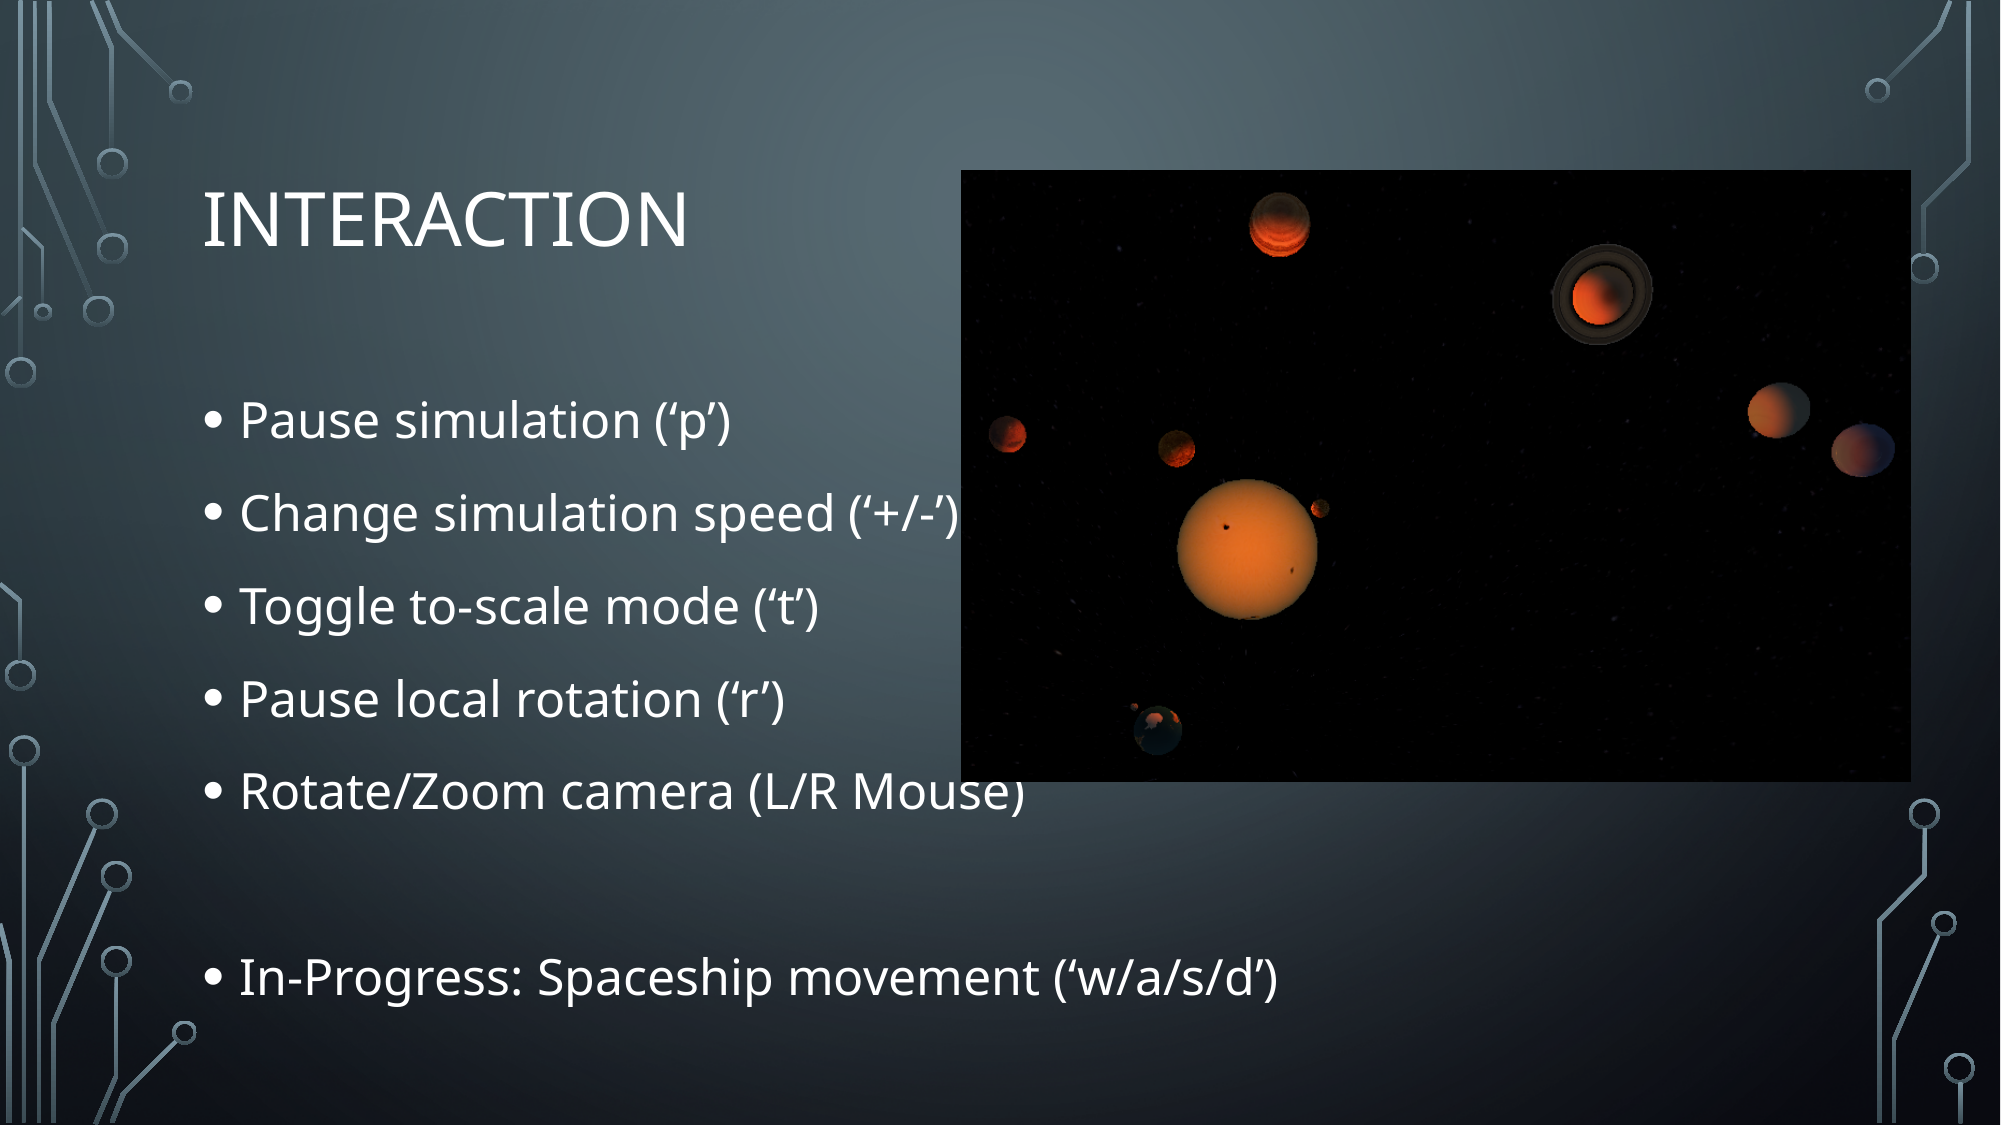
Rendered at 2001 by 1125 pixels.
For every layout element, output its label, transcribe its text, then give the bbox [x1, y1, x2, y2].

title Interaction [187, 101, 1813, 344]
list Pause simulation (‘p’) Change simulation speed (‘+/-’) Toggle to-scale mode (‘t’) Pause local rotation (‘r’) Rotate/Zoom camera (L/R Mouse) In-Progress: Spaceship movement (‘w/a/s/d’) [187, 369, 1813, 1085]
picture [960, 169, 1911, 782]
